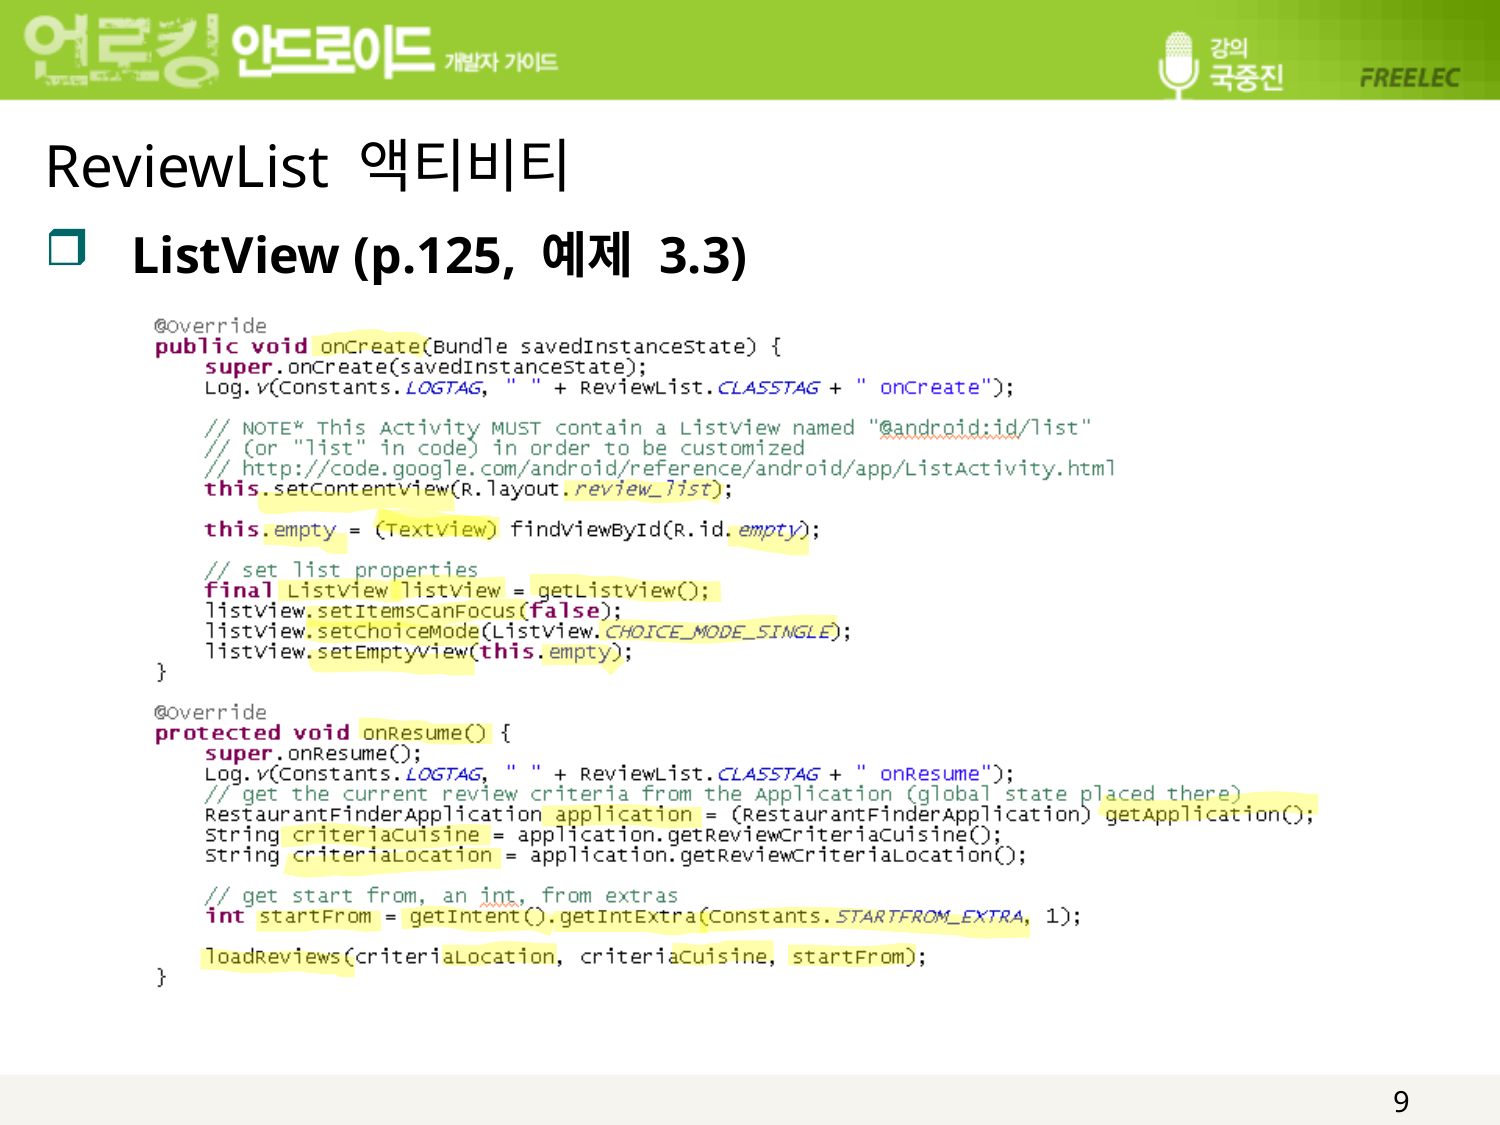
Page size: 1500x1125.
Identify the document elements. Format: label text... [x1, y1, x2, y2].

title ReviewList 액티비티 [29, 128, 1460, 200]
slide_number 9 [1074, 1075, 1426, 1121]
picture [0, 0, 1500, 1074]
list ListView (p.125, 예제 3.3) [29, 215, 1448, 1067]
